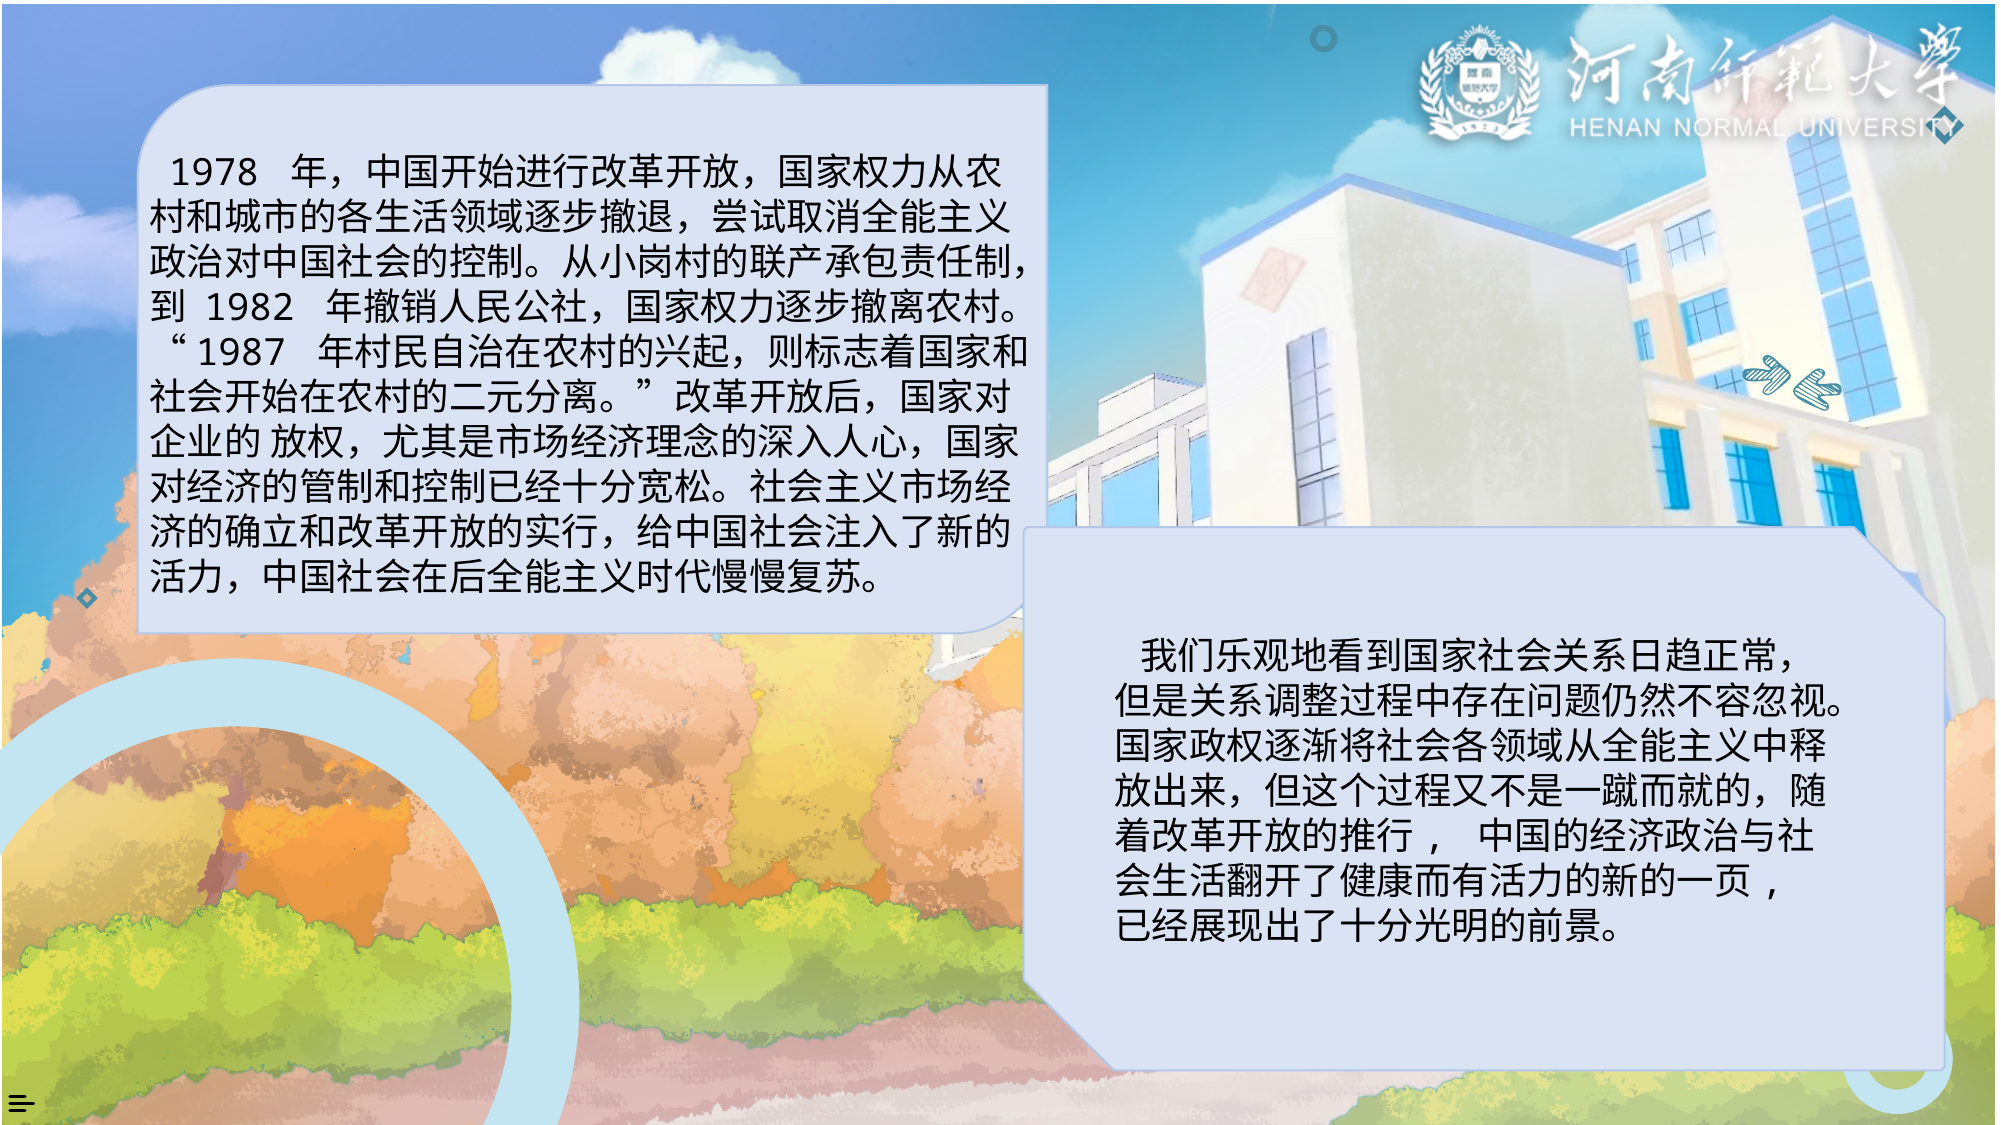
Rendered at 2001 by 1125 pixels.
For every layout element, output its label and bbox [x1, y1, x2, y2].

text_box [9, 1096, 34, 1111]
text_box [1995, 171, 2000, 1125]
text_box [0, 0, 1374, 748]
text_box [1741, 354, 1843, 412]
picture [2, 0, 2000, 1125]
